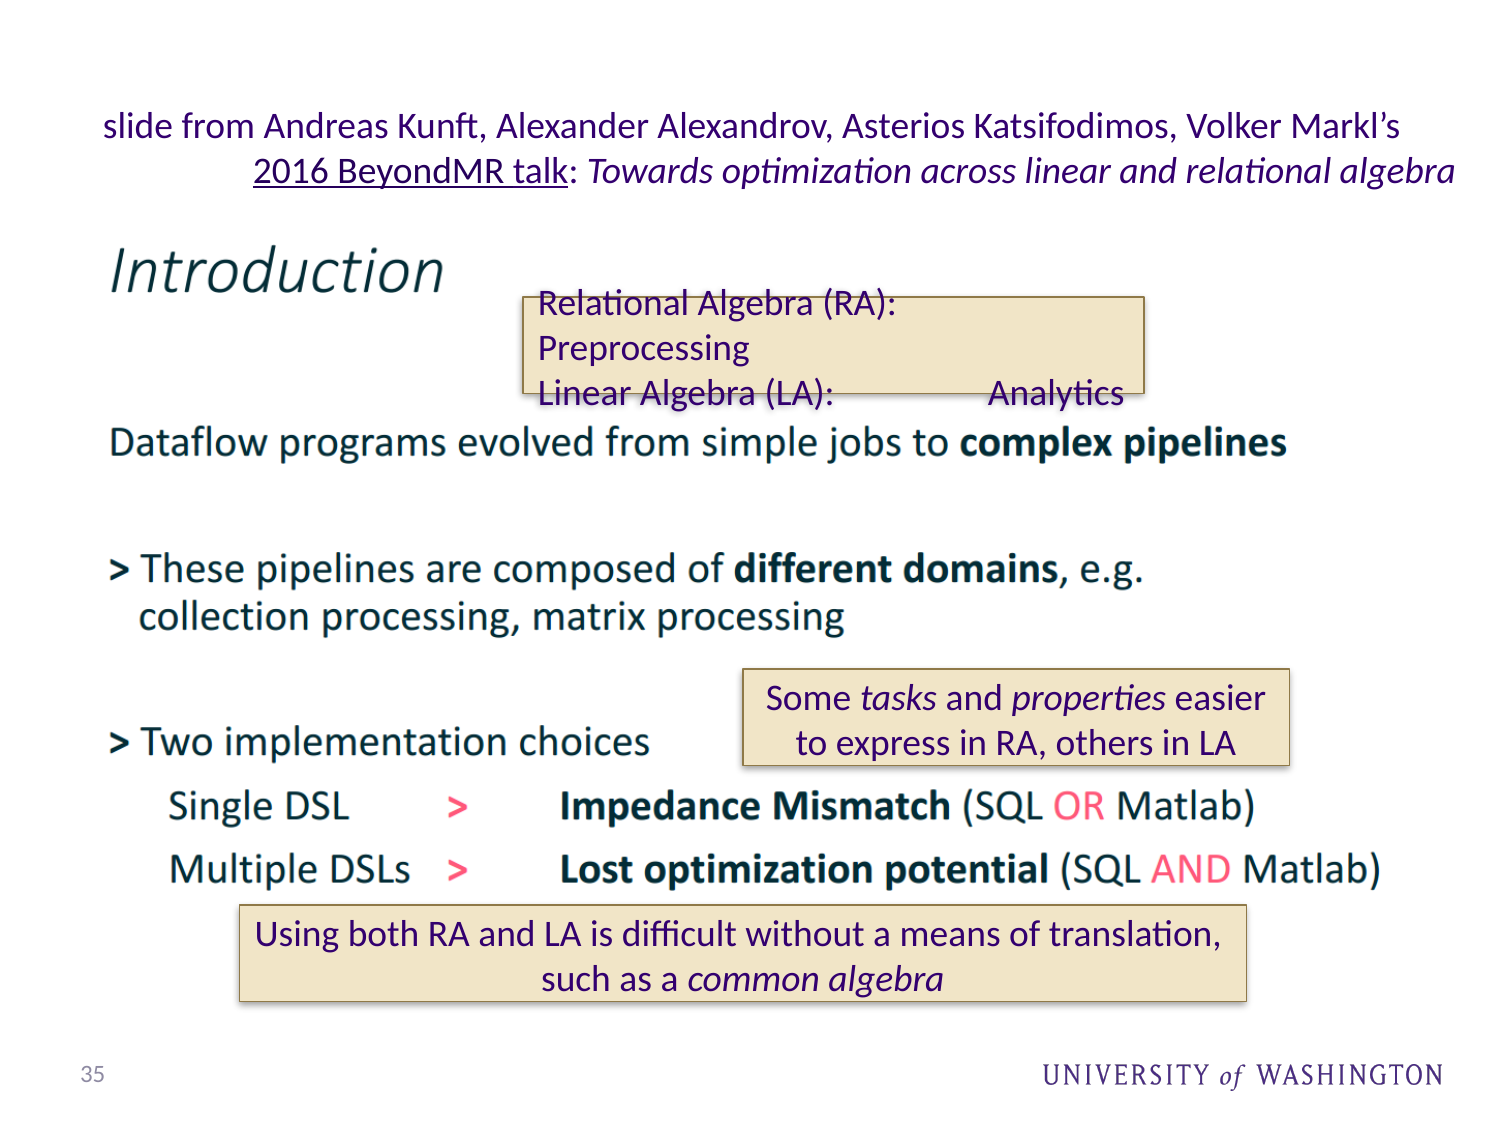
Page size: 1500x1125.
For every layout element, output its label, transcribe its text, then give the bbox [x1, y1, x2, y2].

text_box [91, 236, 1409, 922]
slide_number 35 [64, 1042, 403, 1103]
text_box slide from Andreas Kunft, Alexander Alexandrov, Asterios Katsifodimos, Volker Markl’s 2016 BeyondMR talk: Towards optimization across linear and relational algebra [88, 93, 1472, 198]
text_box Using both RA and LA is difficult without a means of translation, such as a common algebra [239, 929, 1247, 1002]
picture [1043, 1064, 1442, 1091]
